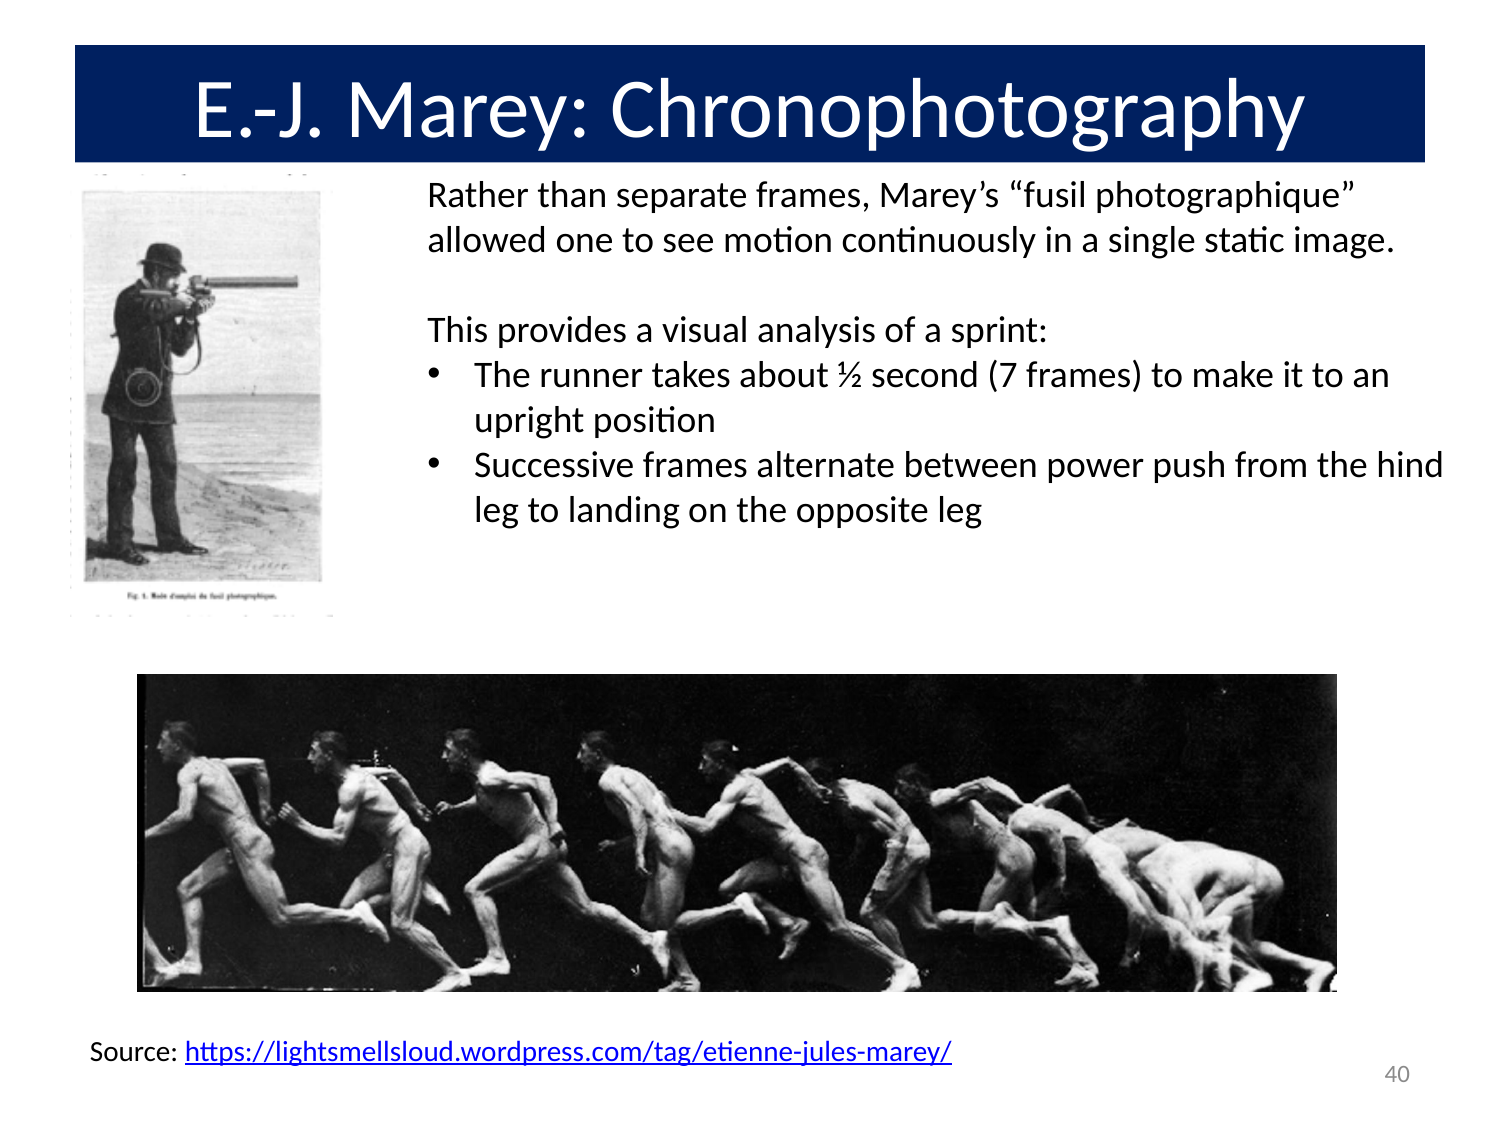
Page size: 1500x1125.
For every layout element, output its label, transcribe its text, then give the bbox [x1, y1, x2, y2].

picture [137, 674, 1337, 993]
picture [69, 174, 333, 618]
title E.-J. Marey: Chronophotography [75, 45, 1425, 163]
text_box Rather than separate frames, Marey’s “fusil photographique” allowed one to see motion continuously in a single static image. This provides a visual analysis of a sprint: The runner takes about ½ second (7 frames) to make it to an upright position Successive frames alternate between power push from the hind leg to landing on the opposite leg [412, 162, 1475, 538]
slide_number 40 [1074, 1042, 1425, 1103]
text_box Source: https://lightsmellsloud.wordpress.com/tag/etienne-jules-marey/ [74, 1024, 1350, 1075]
